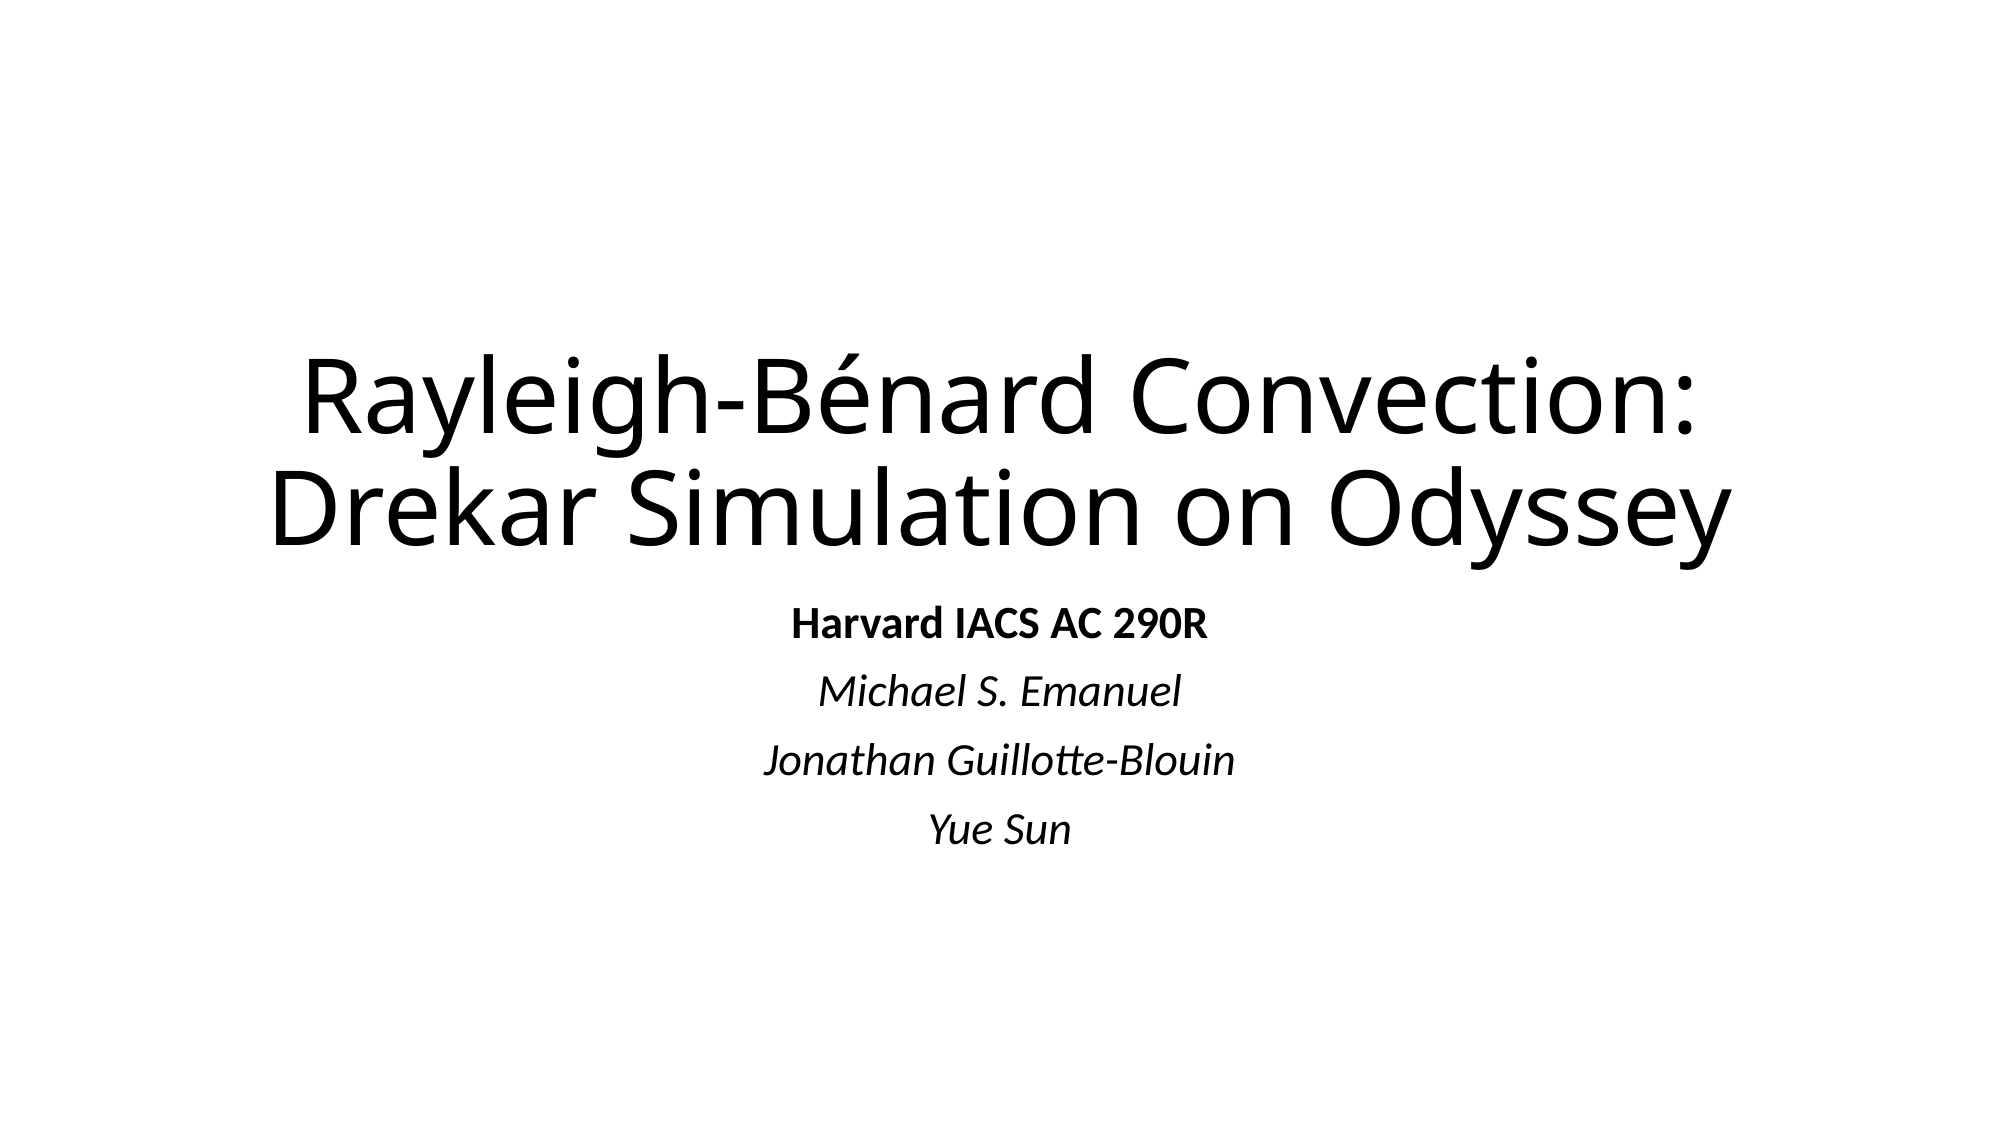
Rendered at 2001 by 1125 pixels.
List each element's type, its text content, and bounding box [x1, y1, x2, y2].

subtitle Harvard IACS AC 290R Michael S. Emanuel Jonathan Guillotte-Blouin Yue Sun [249, 590, 1750, 863]
title Rayleigh-Bénard Convection: Drekar Simulation on Odyssey [249, 184, 1750, 576]
